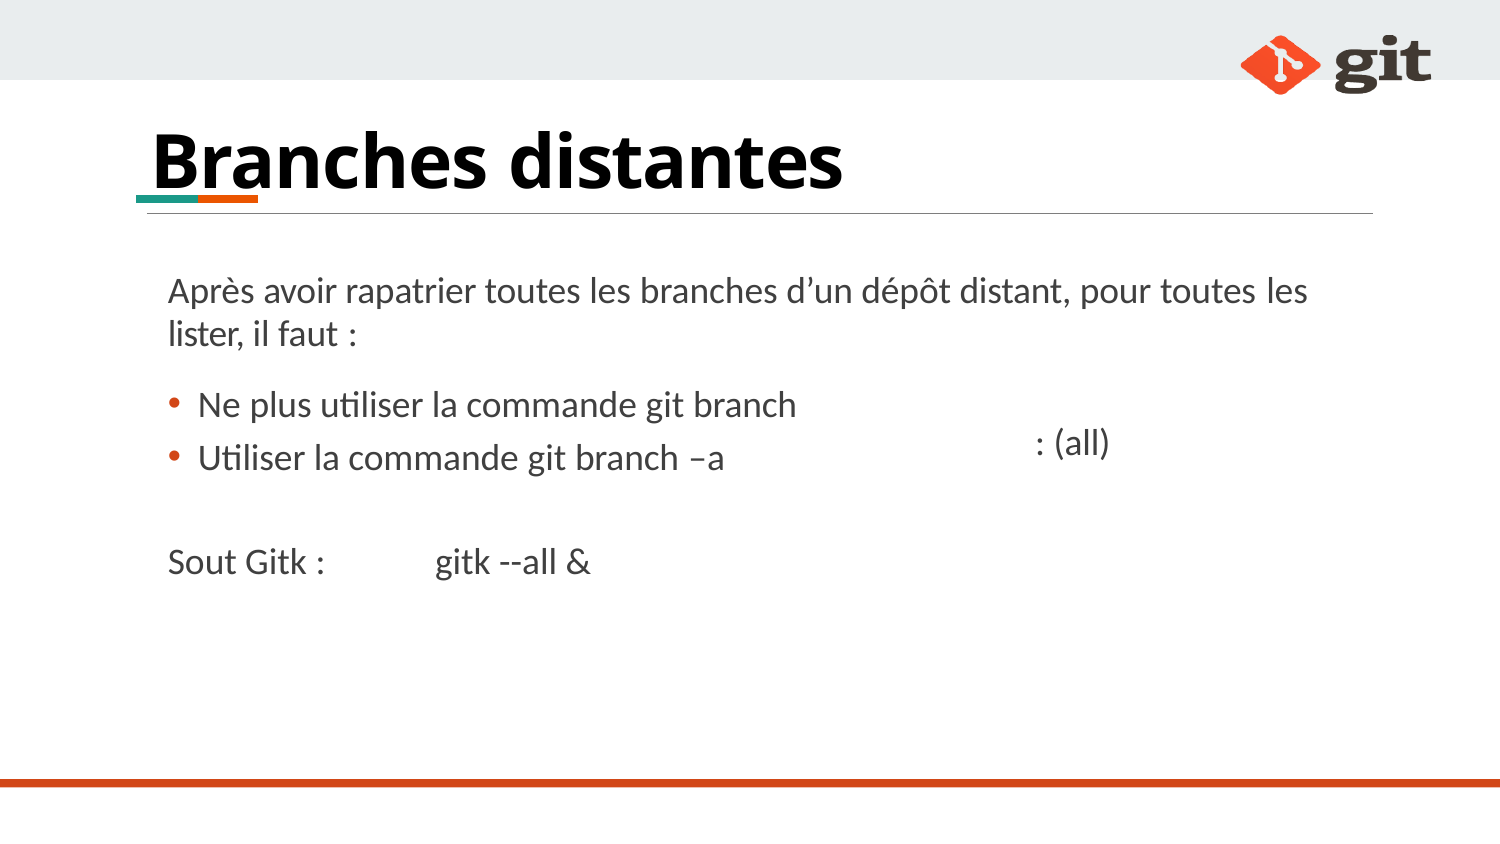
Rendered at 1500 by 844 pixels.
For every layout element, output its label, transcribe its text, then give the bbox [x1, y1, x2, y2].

text_box [1240, 35, 1432, 96]
text_box [0, 779, 1500, 788]
text_box Sout Gitk : [165, 535, 329, 583]
title Branches distantes [147, 111, 887, 255]
text_box gitk --all & [432, 535, 594, 583]
text_box Ne plus utiliser la commande git branch Utiliser la commande git branch –a [165, 369, 805, 478]
text_box Après avoir rapatrier toutes les branches d’un dépôt distant, pour toutes les lister, il faut : [165, 266, 1322, 354]
text_box : (all) [1033, 415, 1114, 463]
